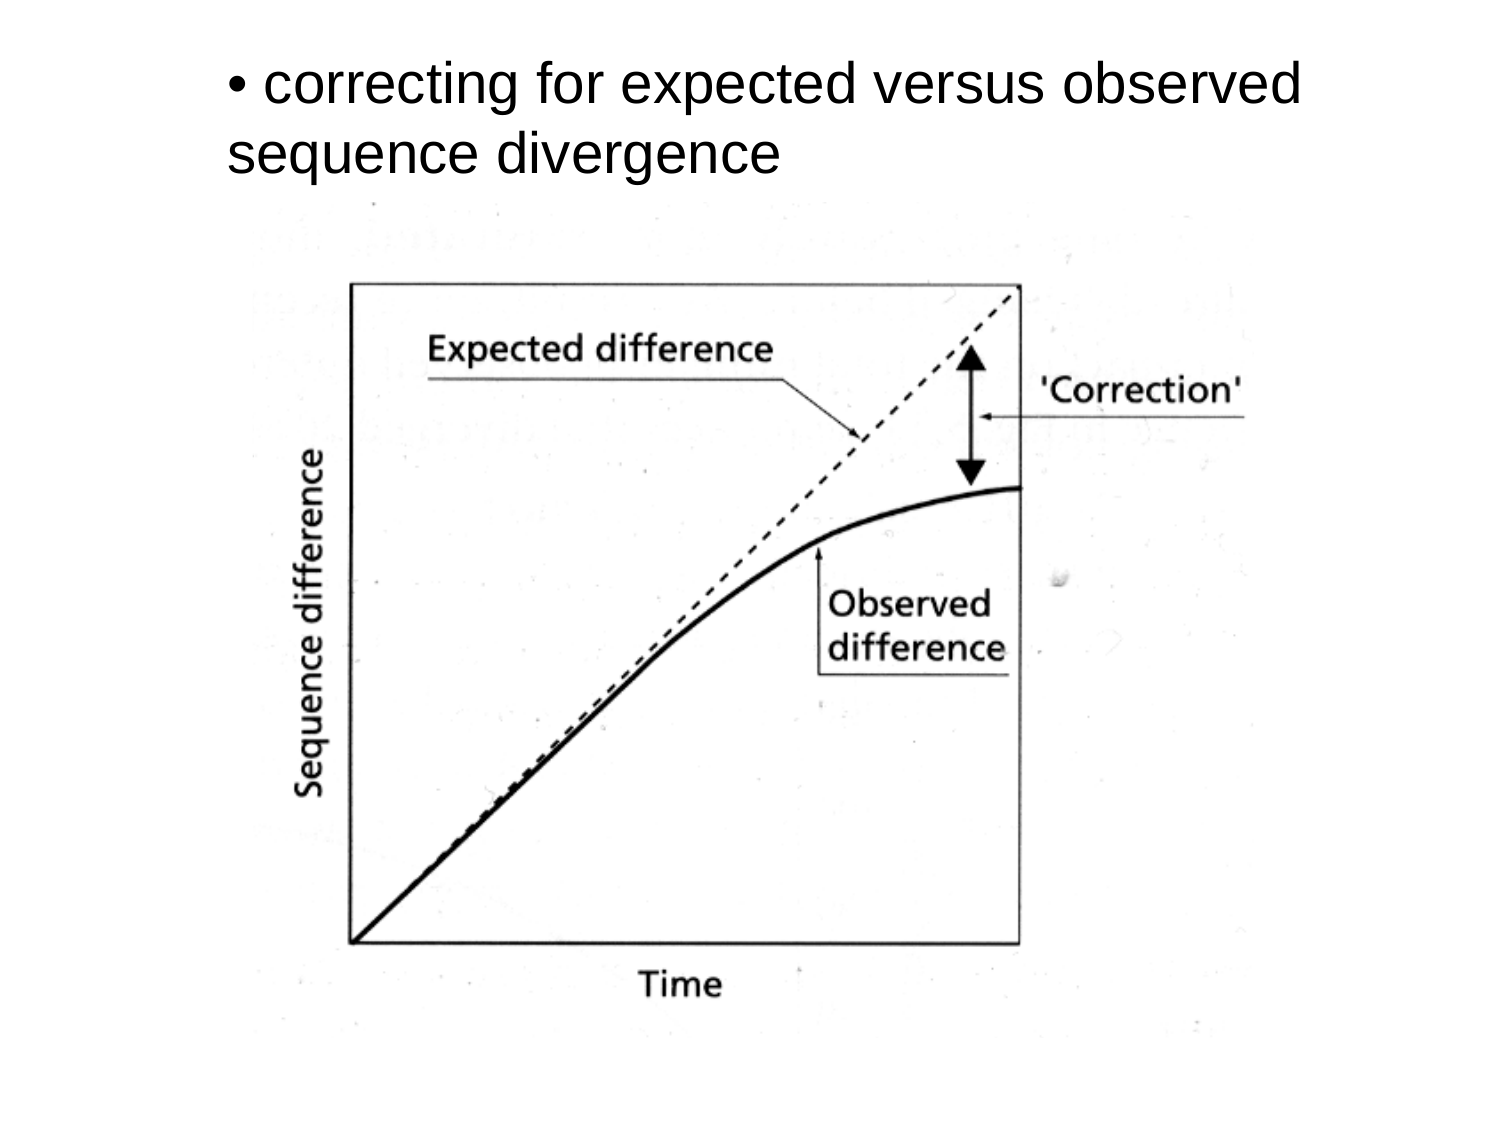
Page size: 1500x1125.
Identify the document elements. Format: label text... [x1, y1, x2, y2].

text_box • correcting for expected versus observed sequence divergence [212, 37, 1335, 193]
picture [249, 199, 1263, 1047]
